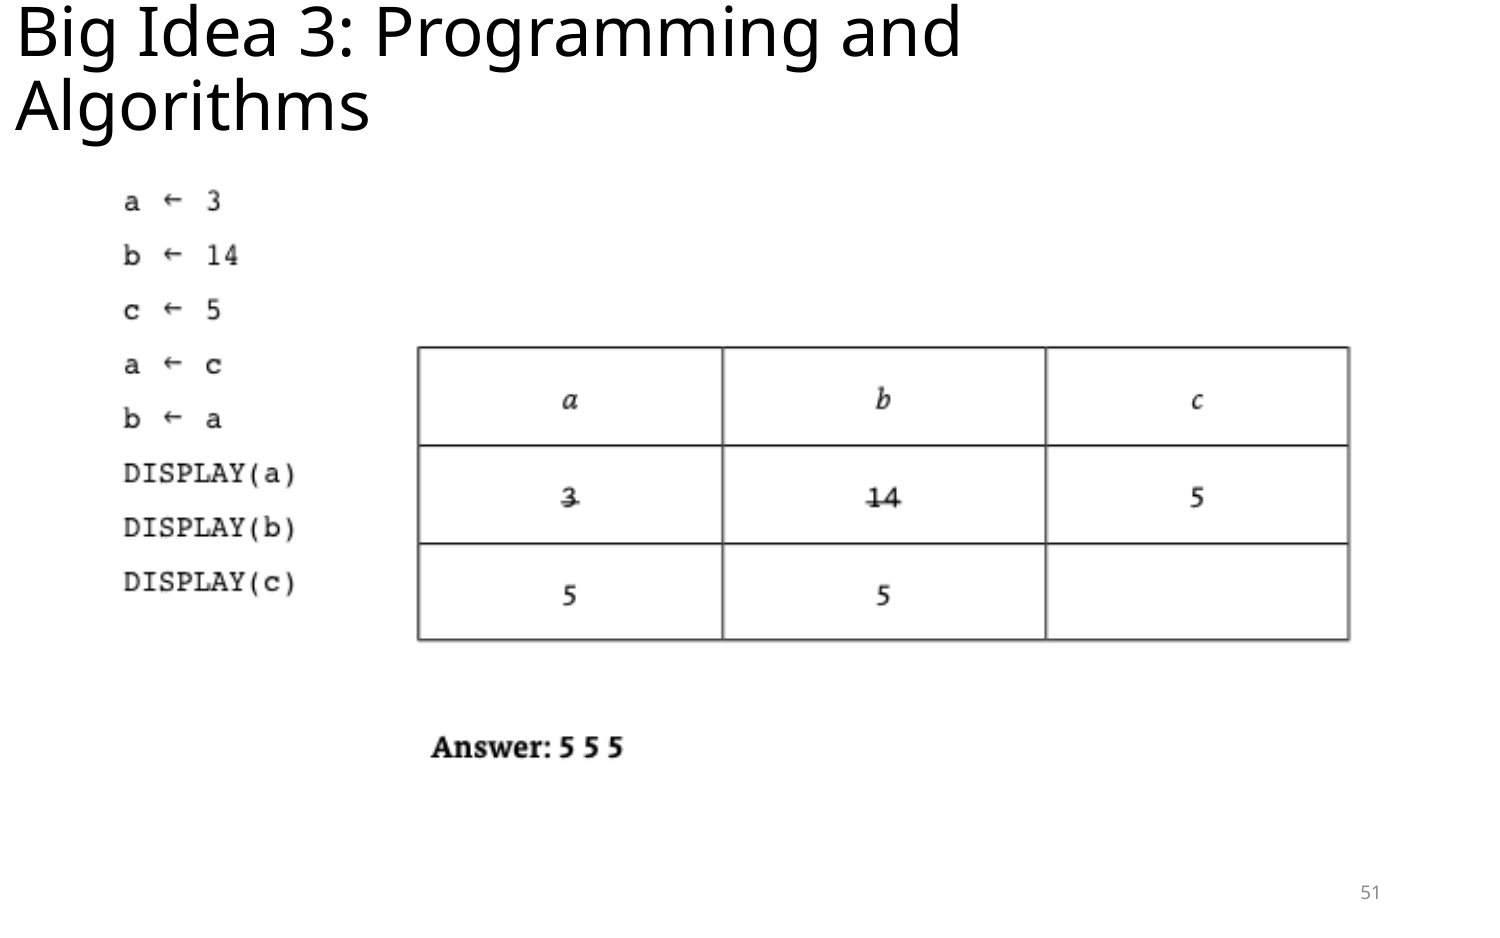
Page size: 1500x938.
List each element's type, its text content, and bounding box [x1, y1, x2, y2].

slide_number 51 [1059, 868, 1397, 919]
picture [402, 714, 724, 777]
title Big Idea 3: Programming and Algorithms [0, 2, 1294, 141]
picture [80, 163, 1487, 685]
